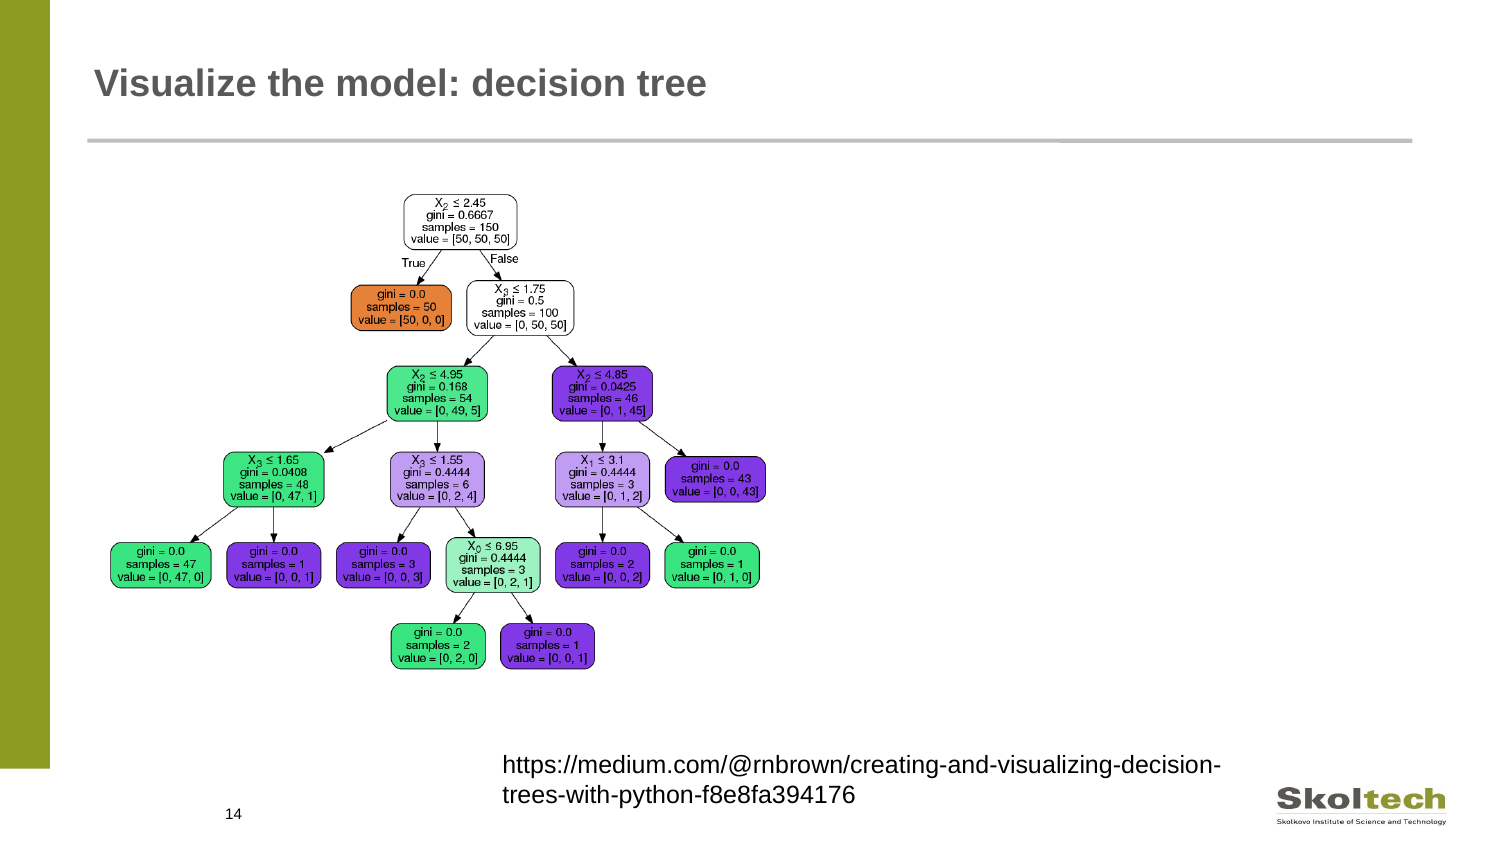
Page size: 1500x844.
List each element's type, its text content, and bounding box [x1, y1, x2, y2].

picture [1275, 787, 1450, 826]
text_box https://medium.com/@rnbrown/creating-and-visualizing-decision-trees-with-python-f8e8fa394176 [487, 741, 1238, 816]
title Visualize the model: decision tree [78, 34, 1238, 122]
slide_number 14 [62, 796, 405, 844]
picture [106, 191, 769, 672]
